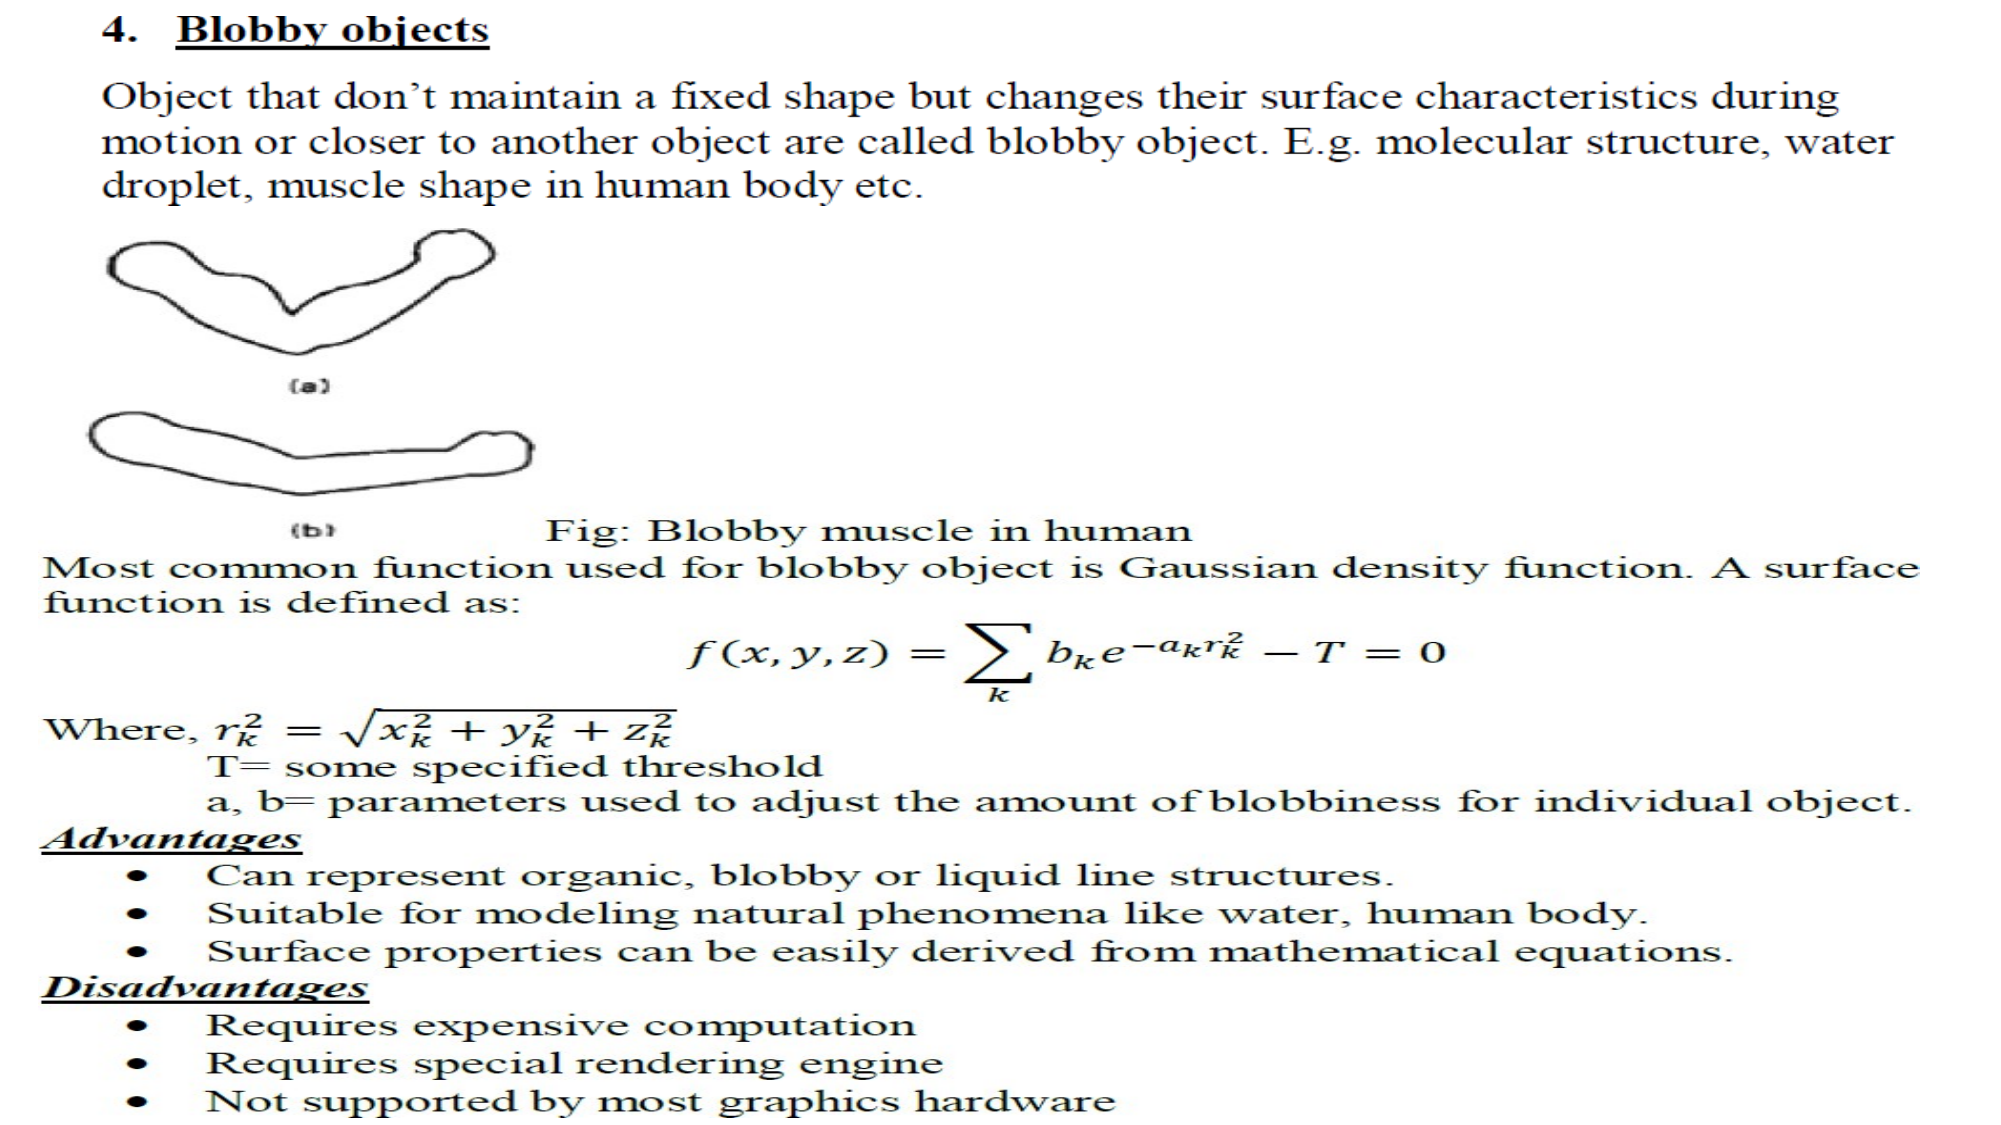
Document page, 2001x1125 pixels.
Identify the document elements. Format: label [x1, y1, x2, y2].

picture [100, 15, 1896, 206]
picture [37, 228, 1921, 1118]
